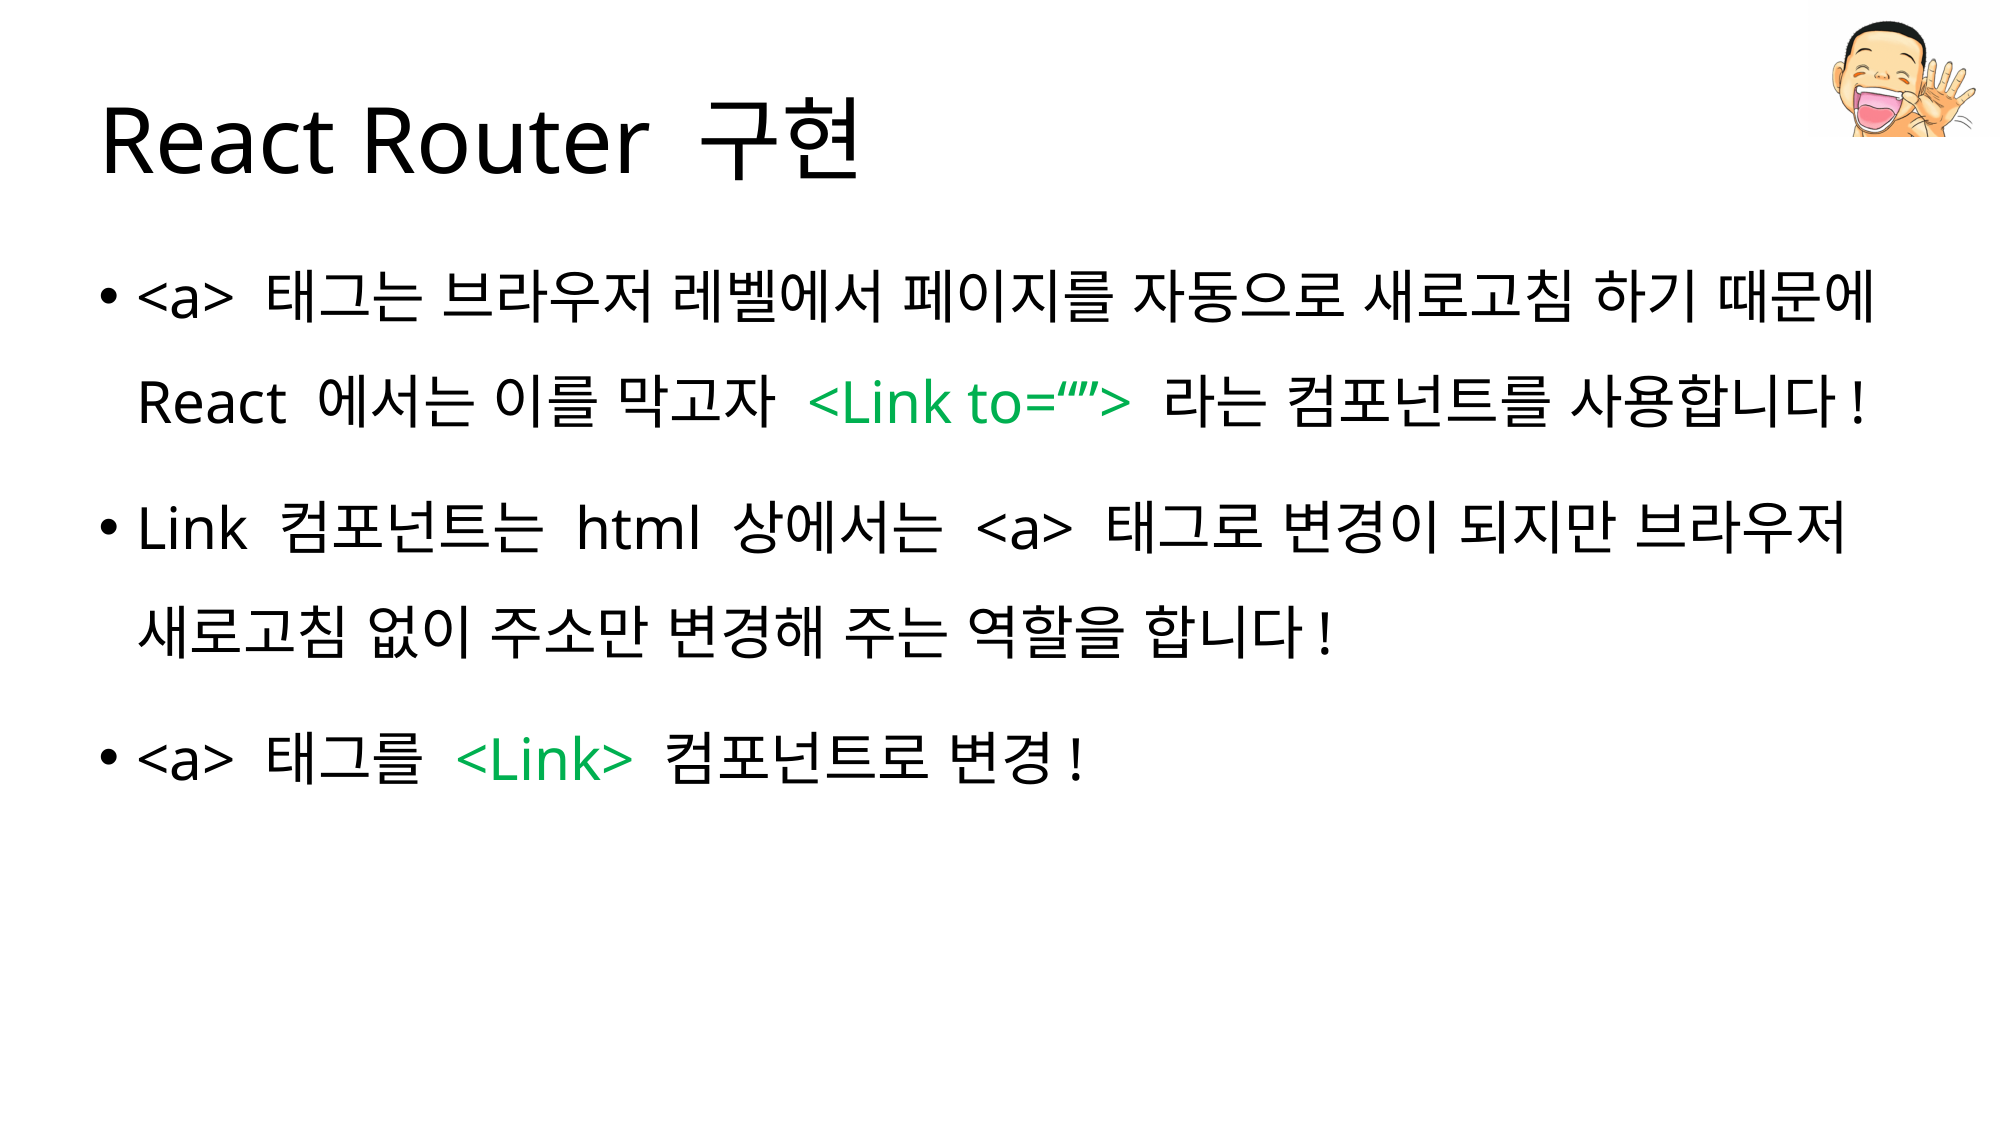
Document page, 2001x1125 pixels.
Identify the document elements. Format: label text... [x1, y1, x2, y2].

list <a> 태그는 브라우저 레벨에서 페이지를 자동으로 새로고침 하기 때문에 React 에서는 이를 막고자 <Link to=“”> 라는 컴포넌트를 사용합니다! Link 컴포넌트는 html 상에서는 <a> 태그로 변경이 되지만 브라우저 새로고침 없이 주소만 변경해 주는 역할을 합니다! <a> 태그를 <Link> 컴포넌트로 변경! [83, 217, 1931, 1125]
picture [1931, 0, 2000, 137]
title React Router 구현 [83, 0, 1931, 217]
